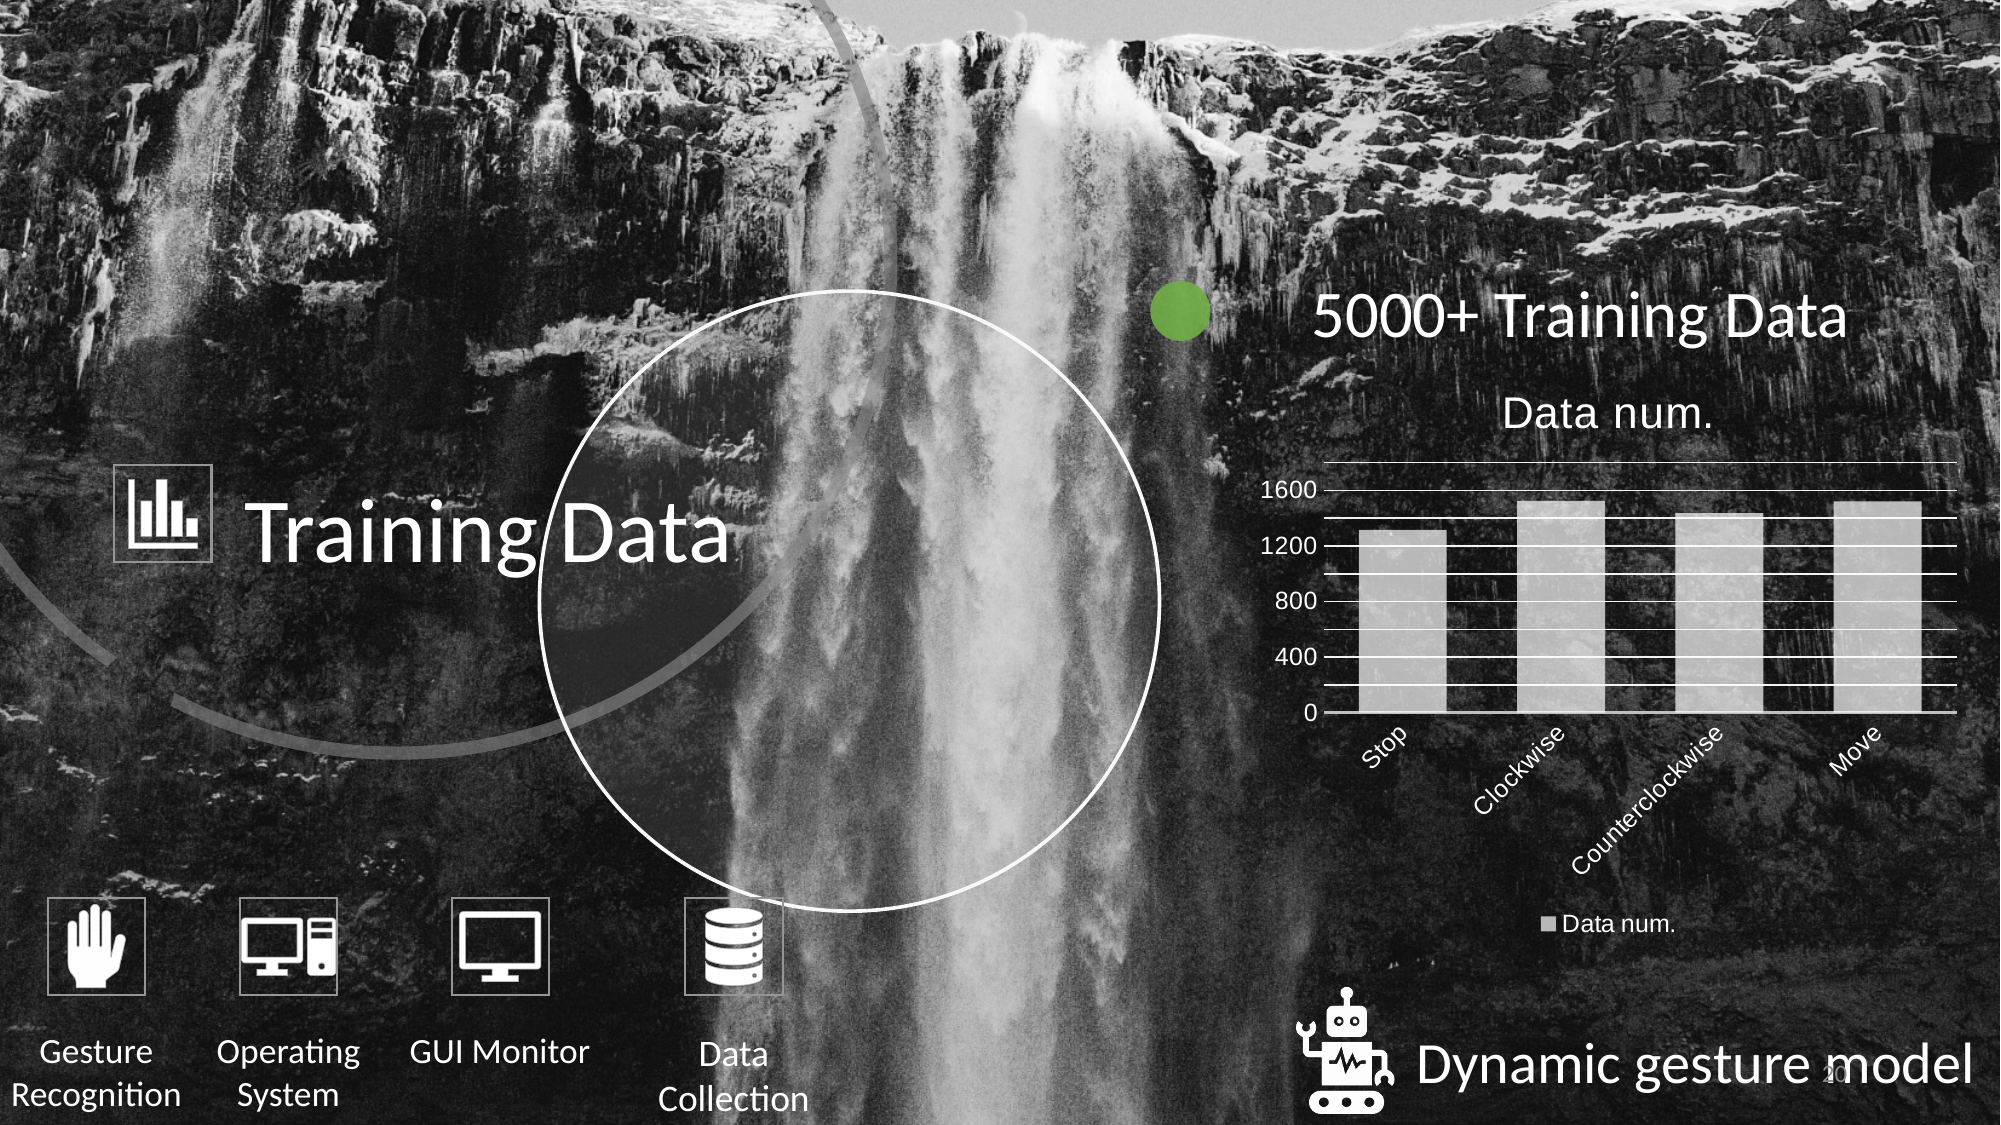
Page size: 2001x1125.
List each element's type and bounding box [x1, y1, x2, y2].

picture [0, 0, 2000, 1125]
chart [1245, 356, 1972, 944]
